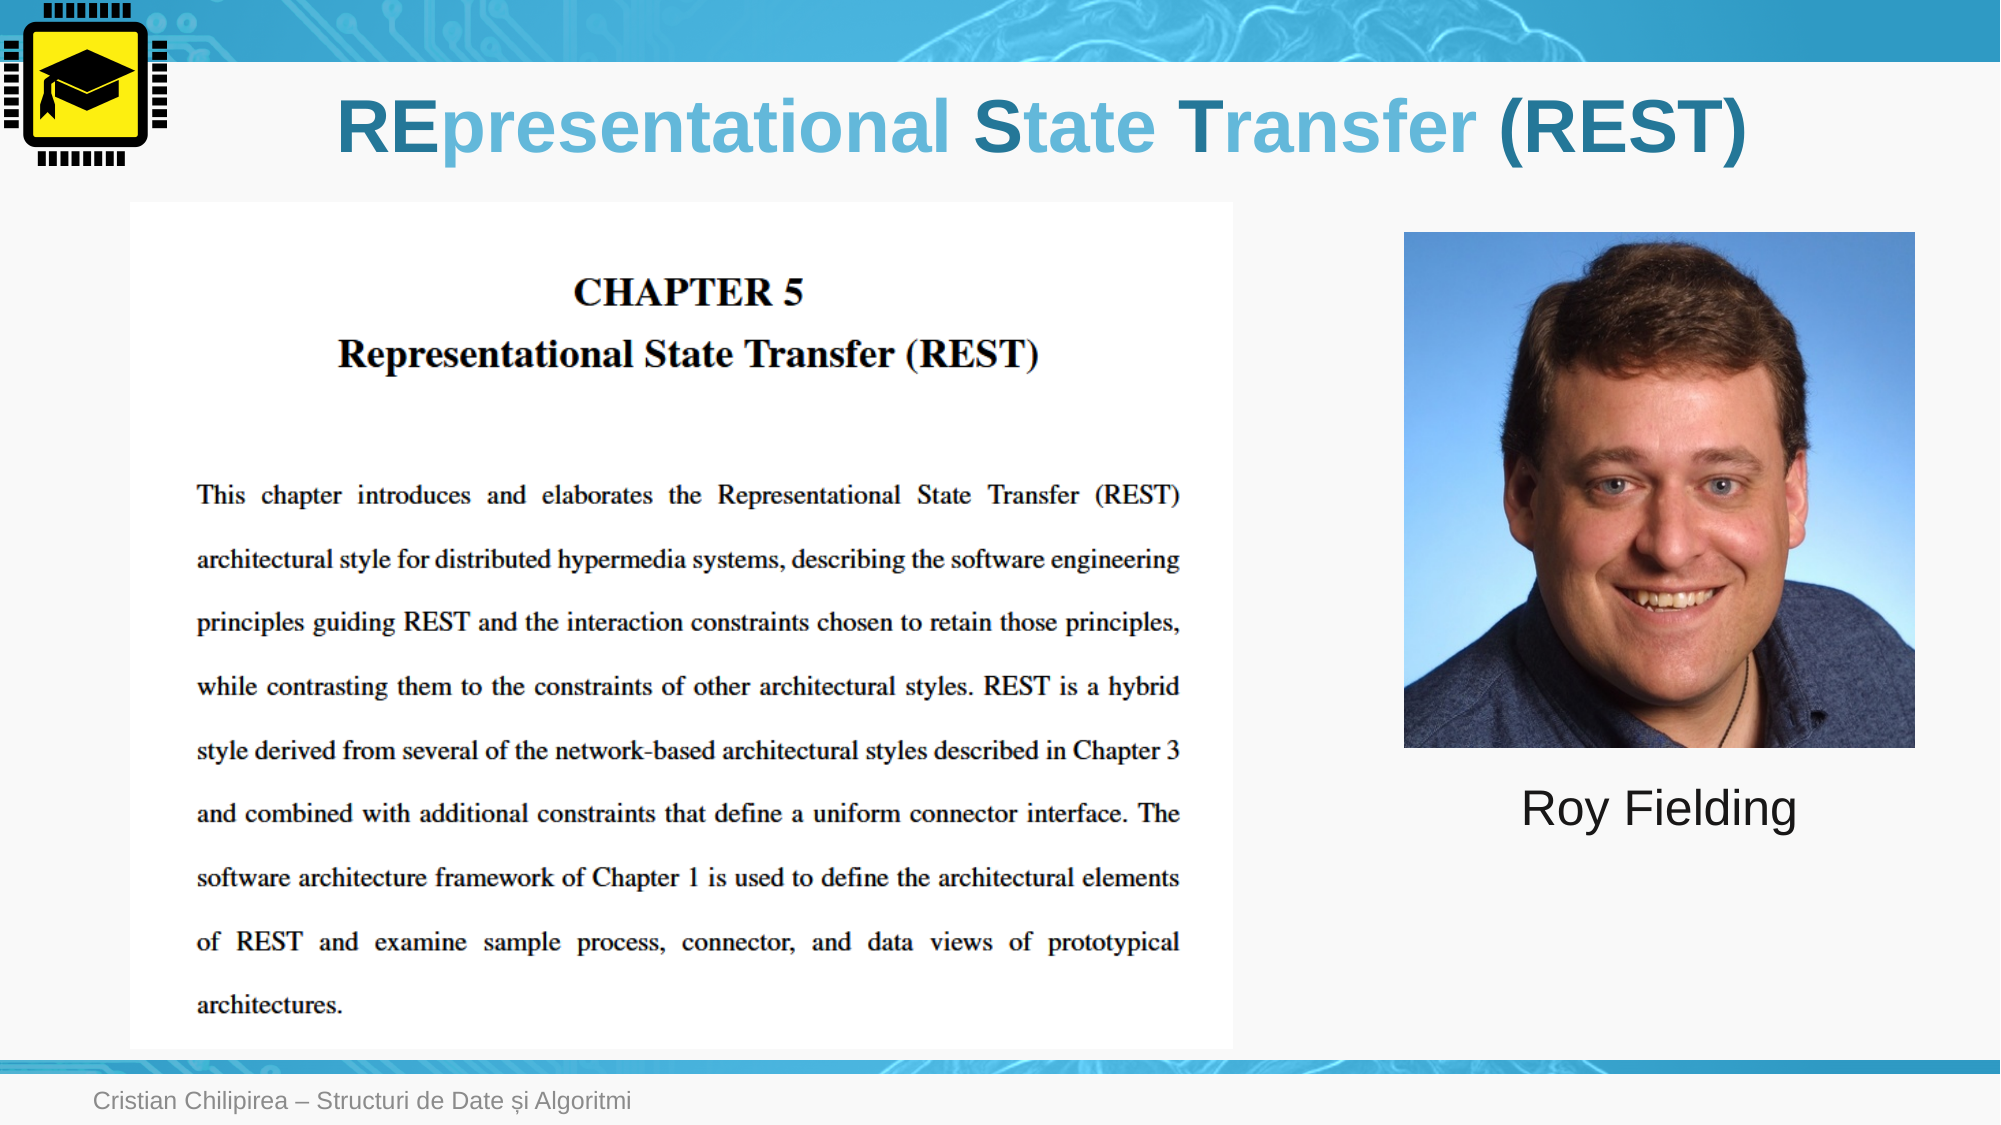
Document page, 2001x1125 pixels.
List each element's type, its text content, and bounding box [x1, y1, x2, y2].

title REpresentational State Transfer (REST) [170, 76, 1915, 180]
picture [0, 1060, 2000, 1074]
picture [130, 202, 1233, 1049]
footer Cristian Chilipirea – Structuri de Date și Algoritmi [77, 1073, 1338, 1125]
text_box Roy Fielding [1506, 768, 1814, 844]
picture [0, 0, 2000, 166]
picture [1404, 232, 1915, 748]
